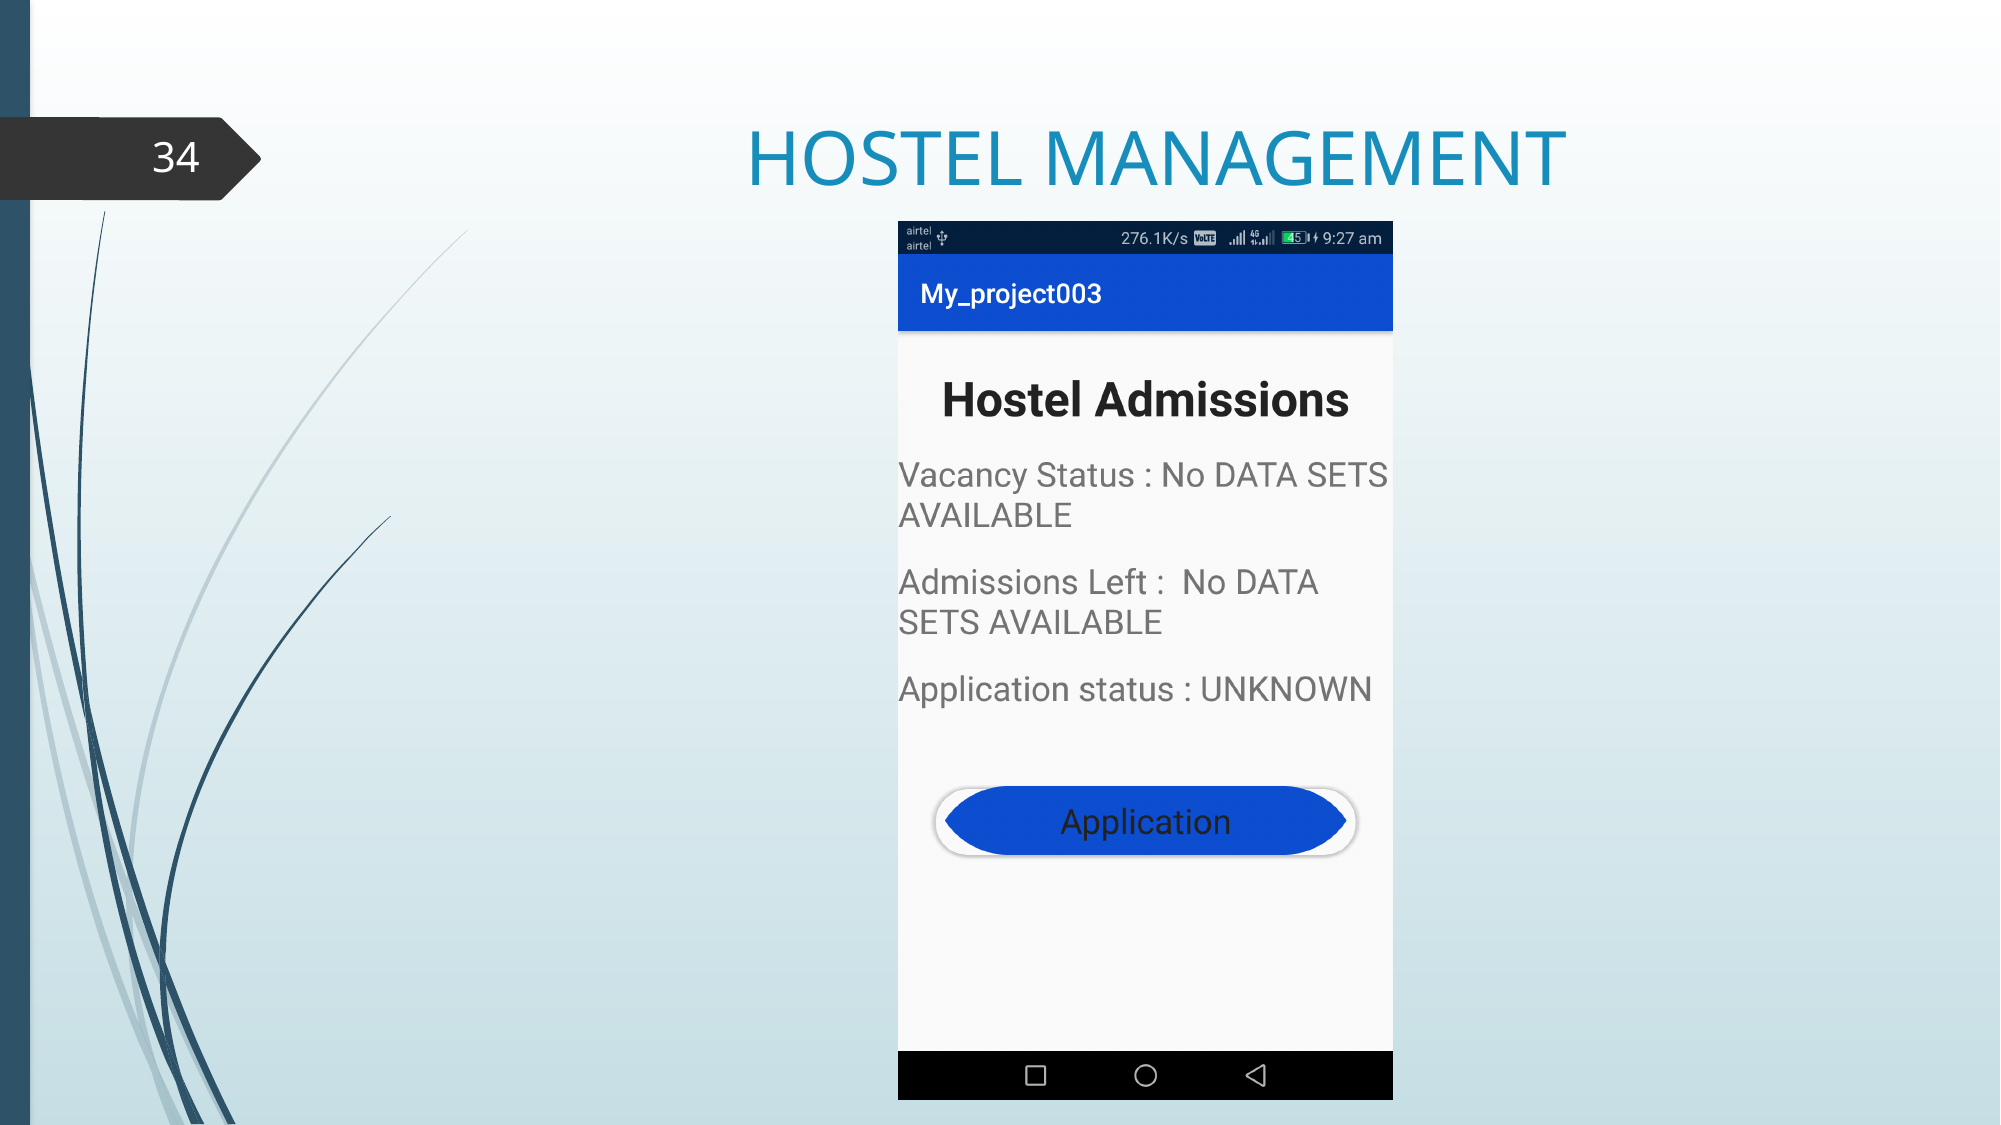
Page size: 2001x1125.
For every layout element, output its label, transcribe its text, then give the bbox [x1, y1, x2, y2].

title HOSTEL MANAGEMENT [425, 102, 1888, 313]
slide_number 34 [87, 129, 216, 190]
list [898, 221, 1393, 1100]
